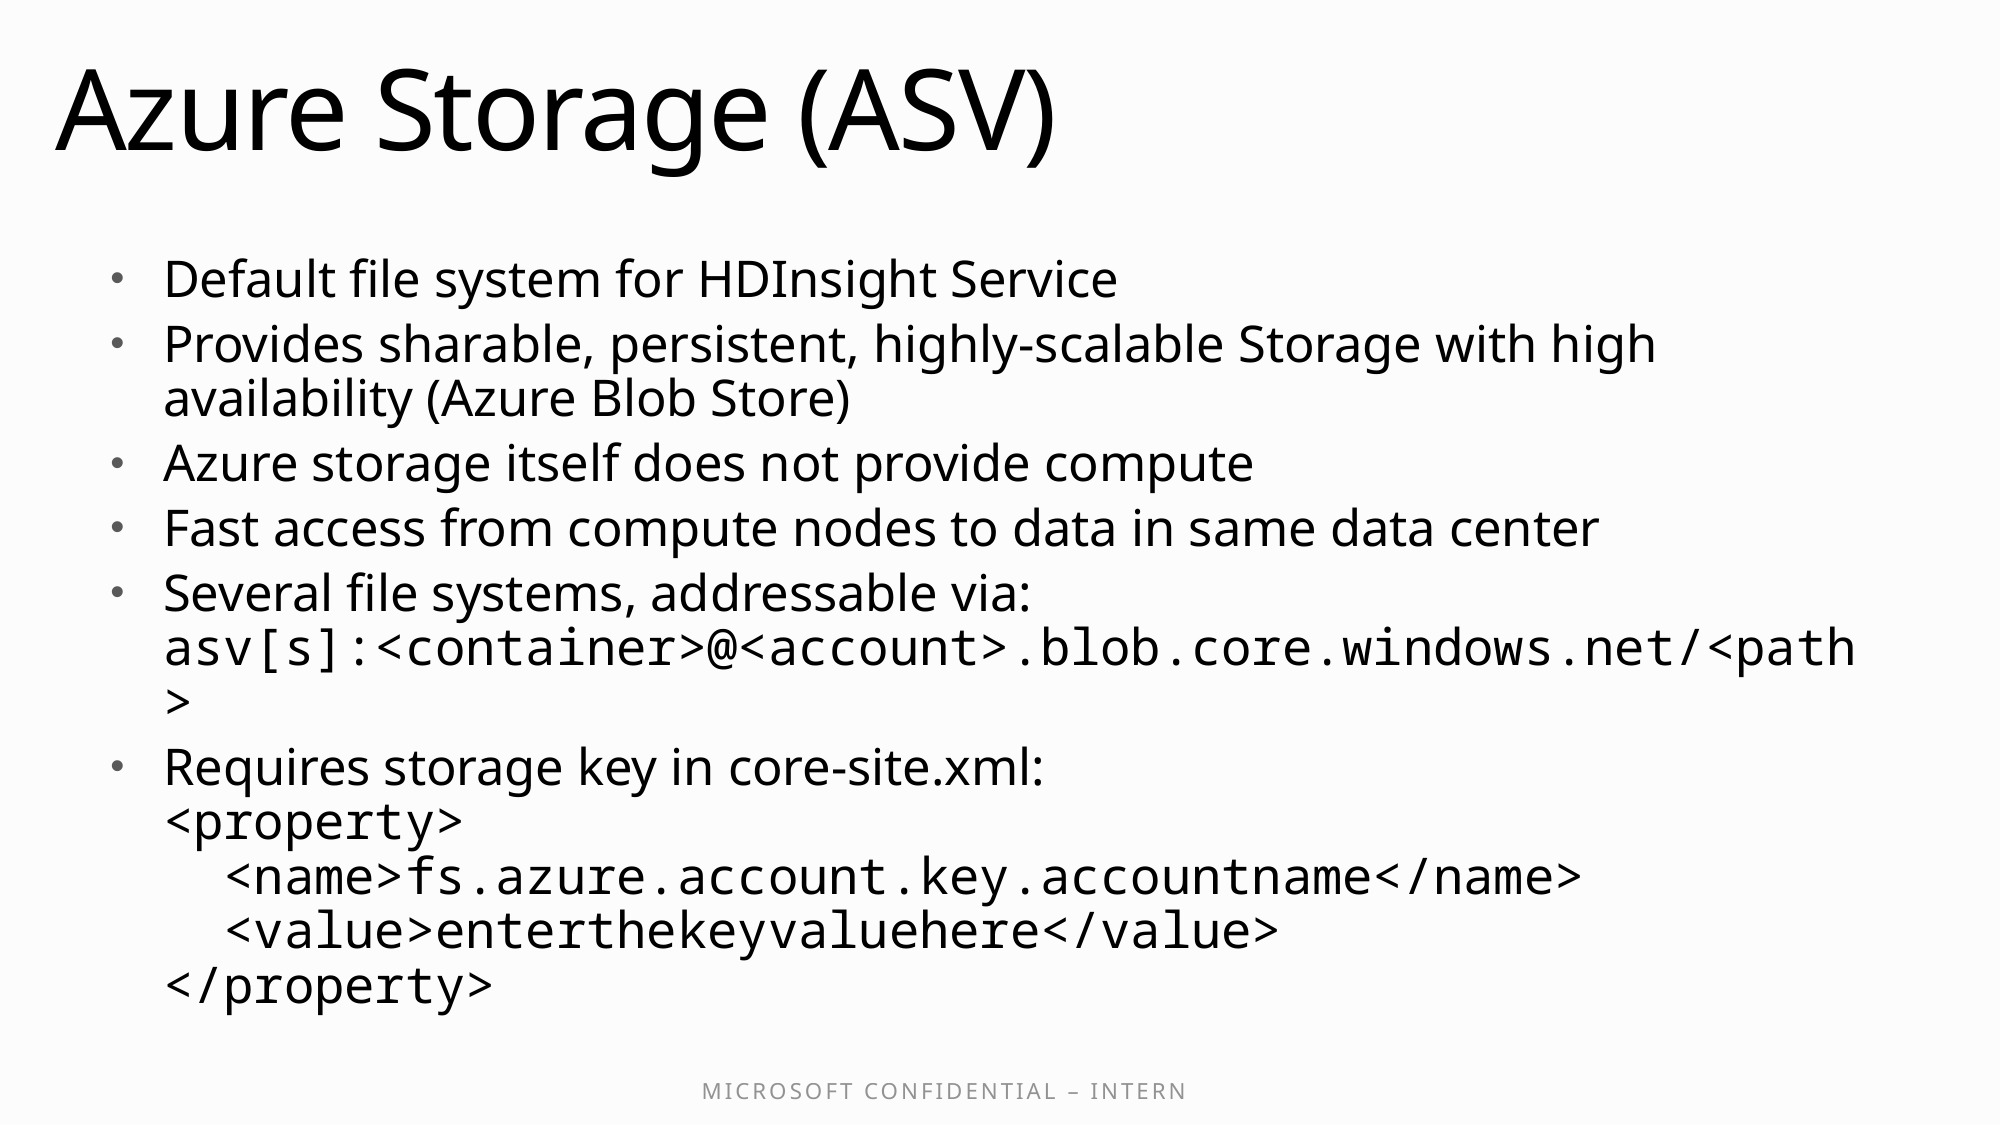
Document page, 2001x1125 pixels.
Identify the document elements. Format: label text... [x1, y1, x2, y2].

title Azure Storage (ASV) [44, 47, 1957, 182]
list Default file system for HDInsight Service Provides sharable, persistent, highly-scalable Storage with high availability (Azure Blob Store) Azure storage itself does not provide compute Fast access from compute nodes to data in same data center Several file systems, addressable via: asv[s]:<container>@<account>.blob.core.windows.net/<path> Requires storage key in core-site.xml: <property> <name>fs.azure.account.key.accountname</name> <value>enterthekeyvaluehere</value> </property> [95, 246, 1895, 1031]
